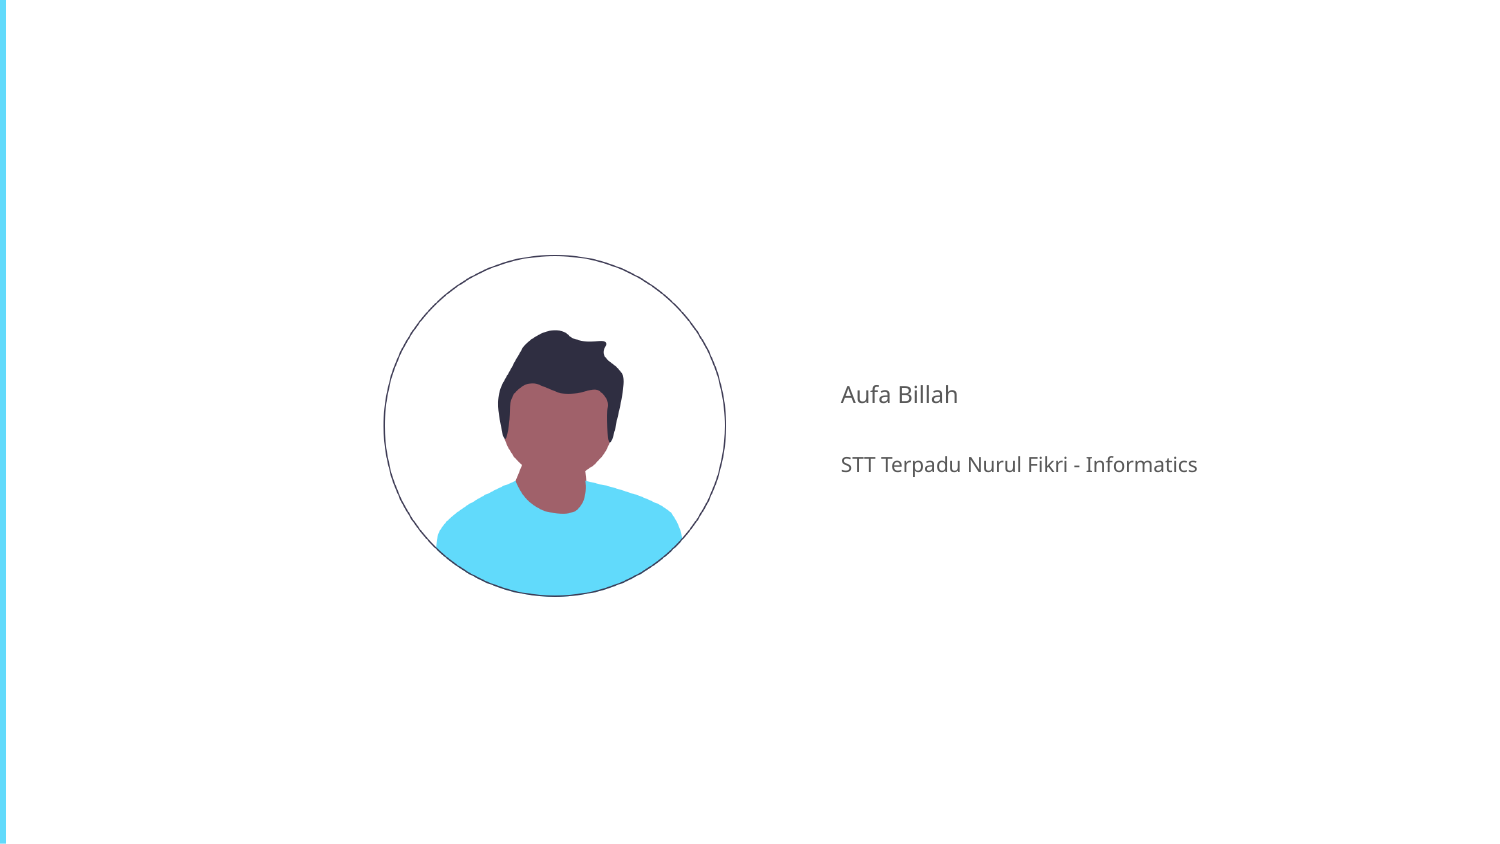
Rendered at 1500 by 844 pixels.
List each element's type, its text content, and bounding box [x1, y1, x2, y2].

text_box [0, 0, 6, 844]
list Aufa Billah [825, 359, 1099, 426]
picture [306, 203, 803, 648]
list STT Terpadu Nurul Fikri - Informatics [825, 426, 1217, 499]
